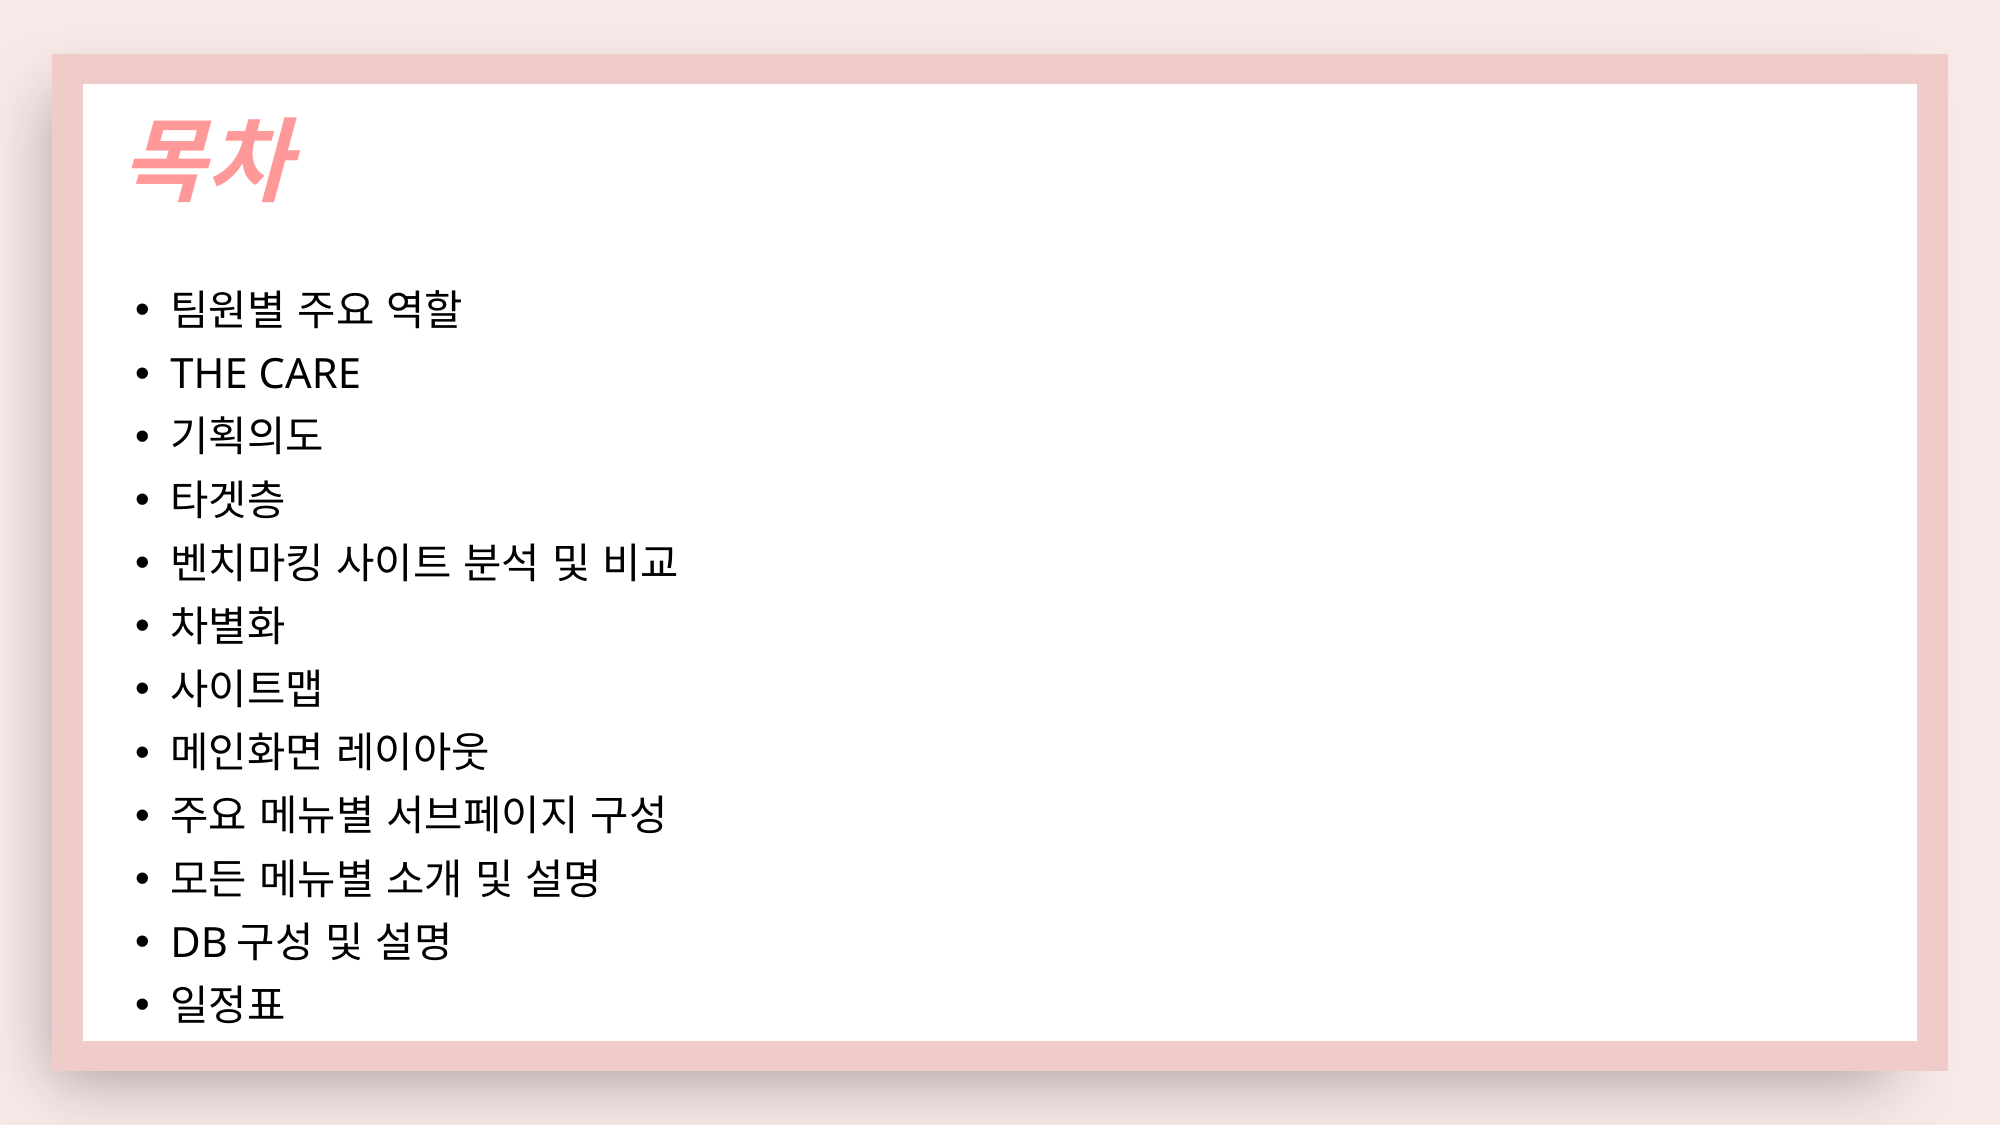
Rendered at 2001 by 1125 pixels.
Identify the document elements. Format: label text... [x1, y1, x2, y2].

text_box 목차 [107, 95, 1893, 221]
text_box [66, 68, 1934, 1057]
text_box 팀원별 주요 역할 THE CARE 기획의도 타겟층 벤치마킹 사이트 분석 및 비교 차별화 사이트맵 메인화면 레이아웃 주요 메뉴별 서브페이지 구성 모든 메뉴별 소개 및 설명 DB구성 및 설명 일정표 [120, 281, 1838, 1037]
